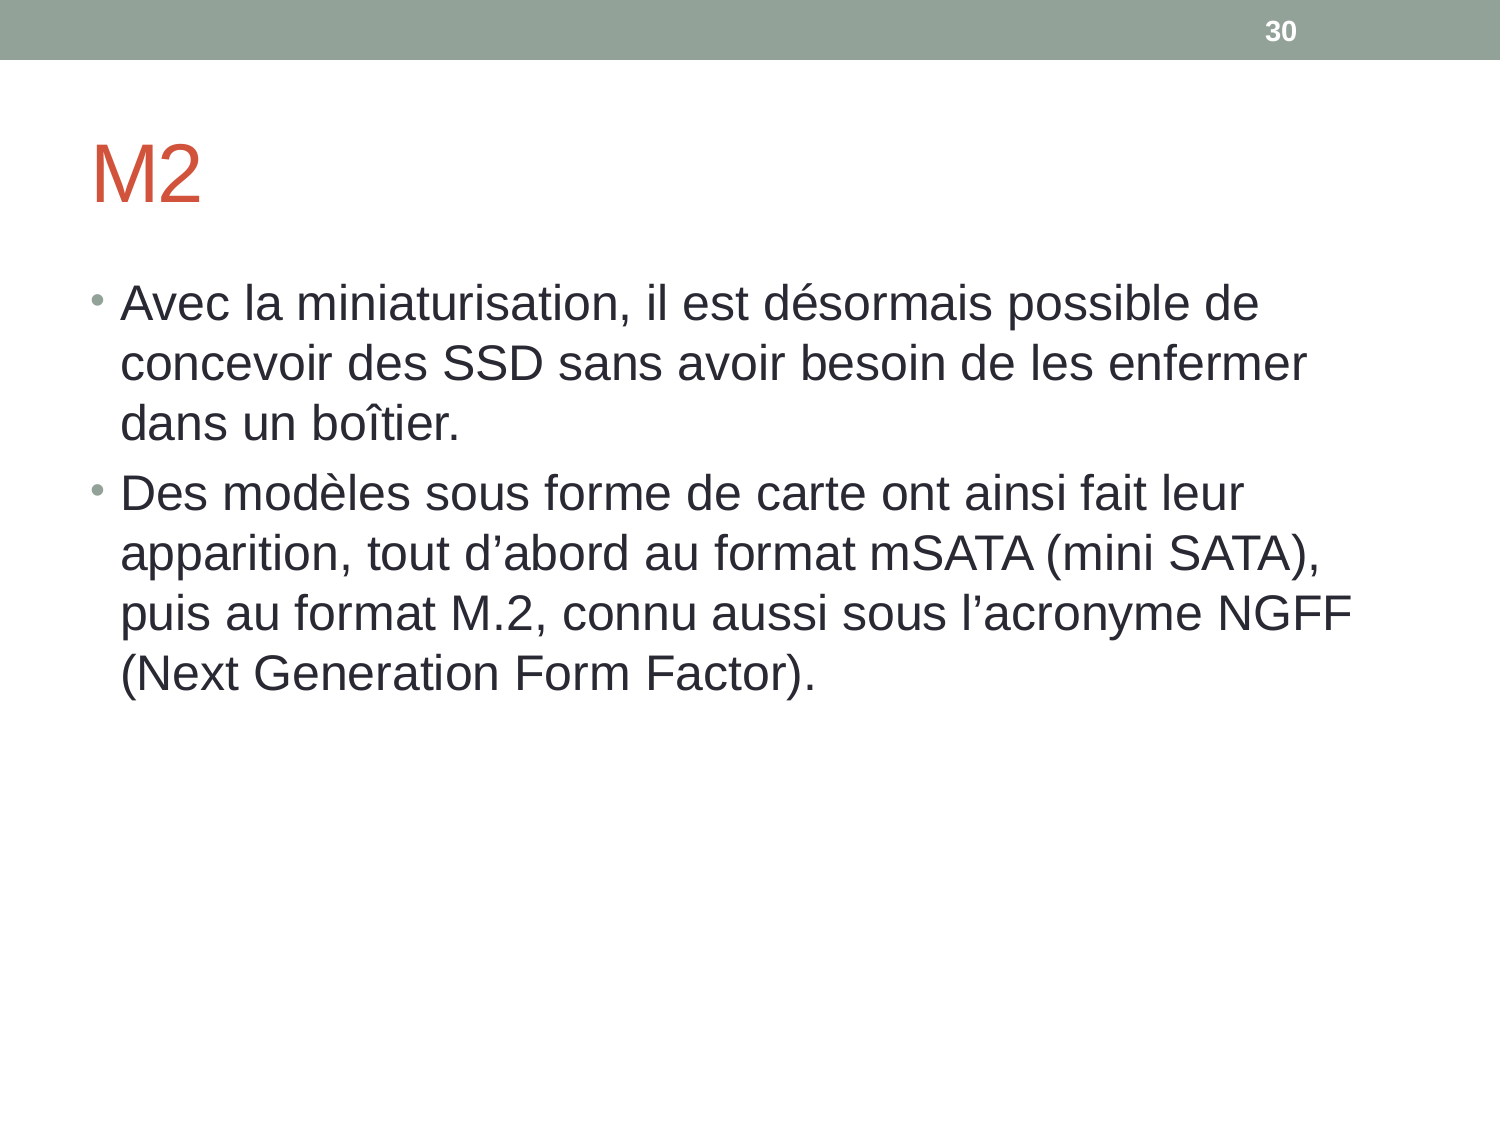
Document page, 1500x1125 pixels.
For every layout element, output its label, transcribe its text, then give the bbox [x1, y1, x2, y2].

slide_number 30 [1250, 3, 1425, 57]
list Avec la miniaturisation, il est désormais possible de concevoir des SSD sans avoir besoin de les enfermer dans un boîtier. Des modèles sous forme de carte ont ainsi fait leur apparition, tout d’abord au format mSATA (mini SATA), puis au format M.2, connu aussi sous l’acronyme NGFF (Next Generation Form Factor). [75, 262, 1425, 1063]
title M2 [75, 87, 1425, 250]
